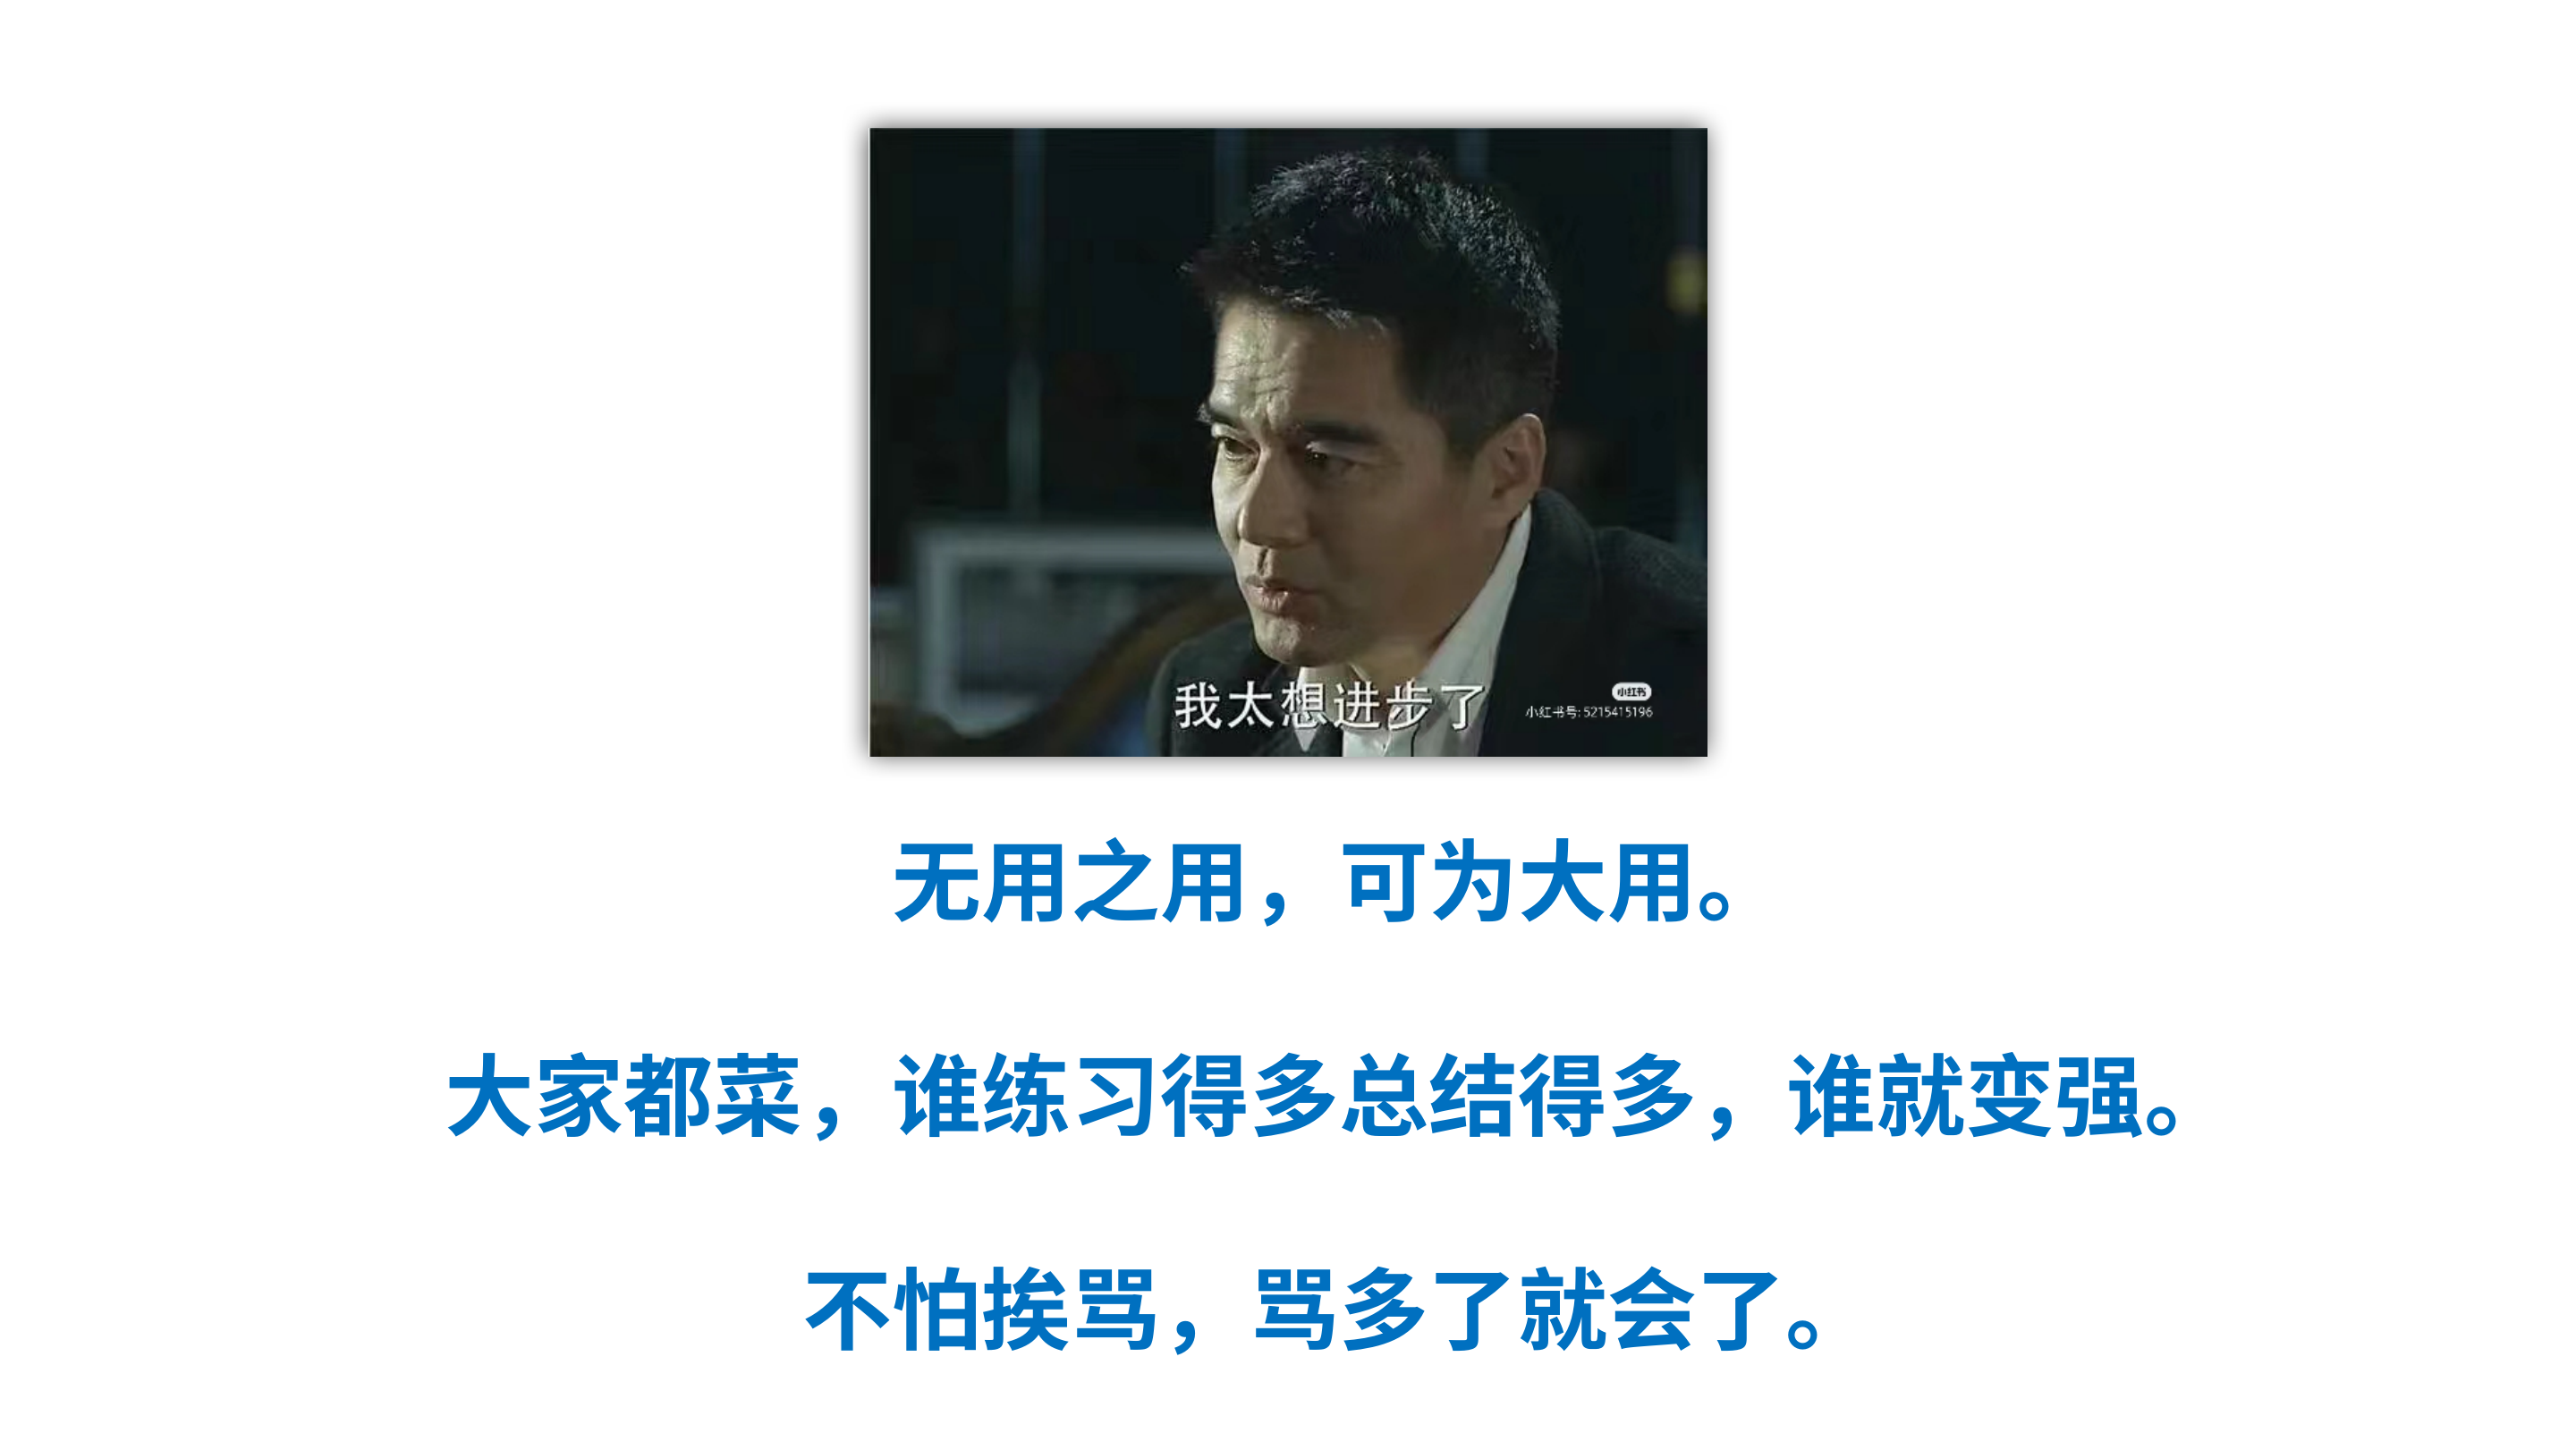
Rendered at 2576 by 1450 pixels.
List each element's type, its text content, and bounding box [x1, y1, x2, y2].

text_box 无用之用，可为大用。 大家都菜，谁练习得多总结得多，谁就变强。 不怕挨骂，骂多了就会了。 [0, 818, 2576, 1369]
picture [869, 128, 1707, 757]
